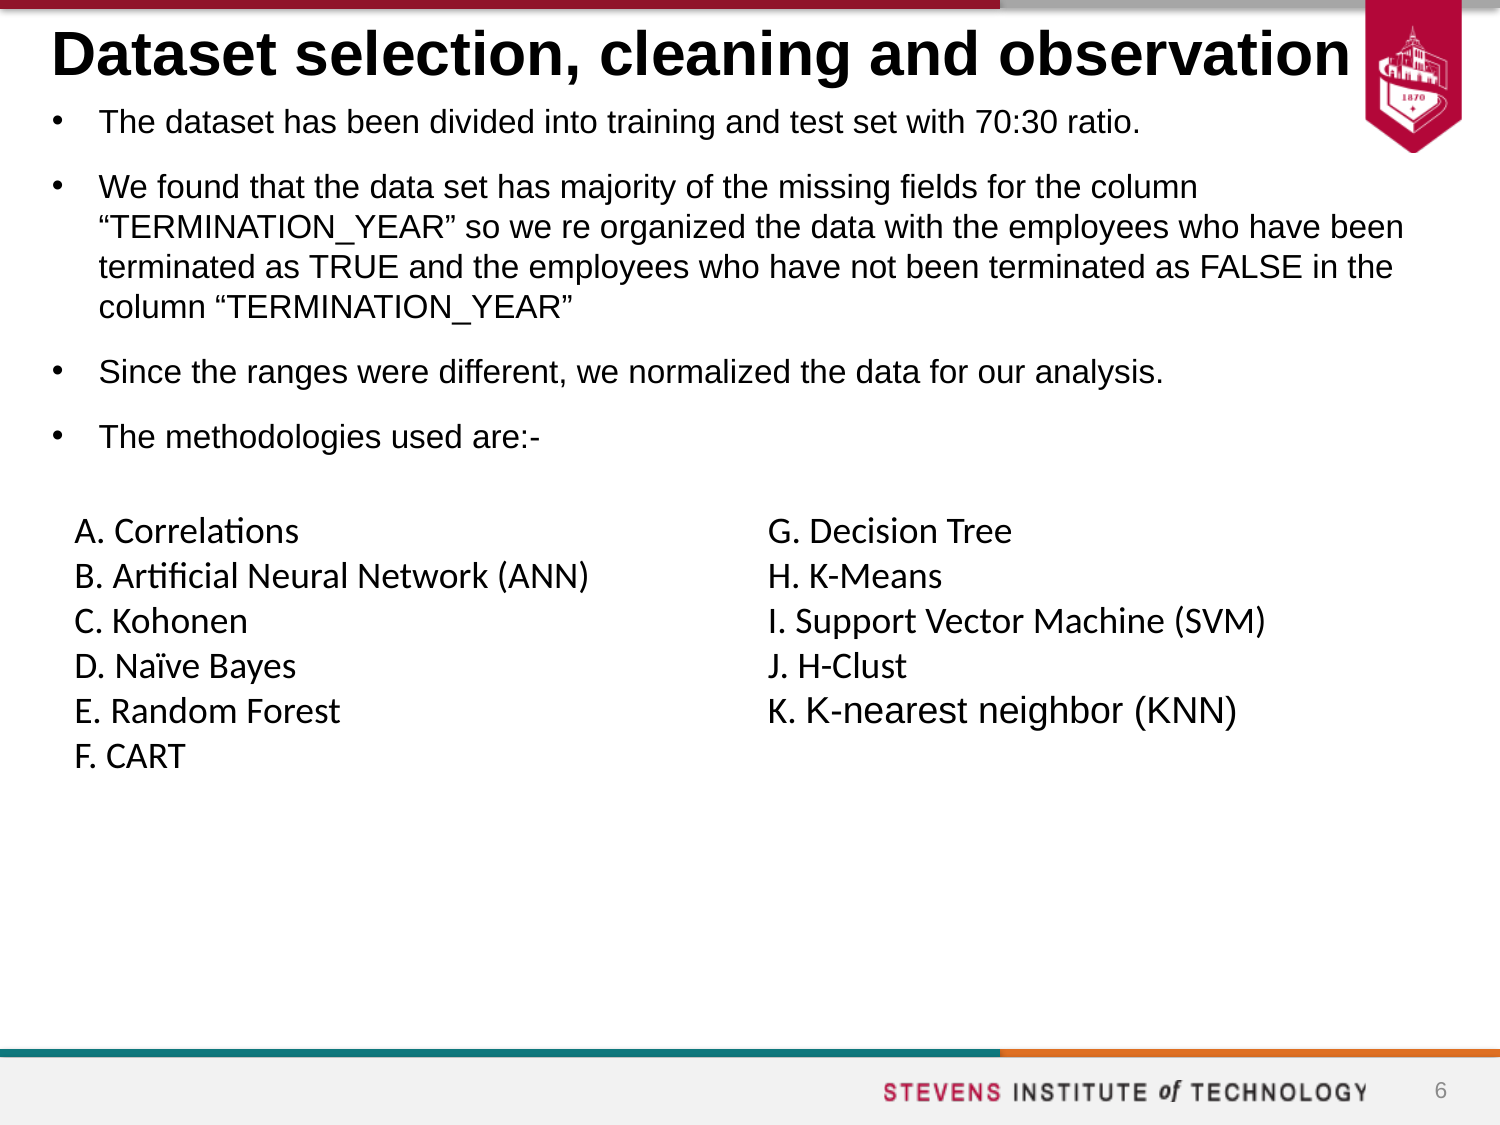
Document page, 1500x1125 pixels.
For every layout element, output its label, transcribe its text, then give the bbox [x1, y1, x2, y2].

slide_number 6 [1401, 1059, 1481, 1120]
list The dataset has been divided into training and test set with 70:30 ratio. We found that the data set has majority of the missing fields for the column “TERMINATION_YEAR” so we re organized the data with the employees who have been terminated as TRUE and the employees who have not been terminated as FALSE in the column “TERMINATION_YEAR” Since the ranges were different, we normalized the data for our analysis. The methodologies used are:- [37, 93, 1463, 411]
text_box A. Correlations B. Artificial Neural Network (ANN) C. Kohonen D. Naïve Bayes E. Random Forest F. CART [59, 498, 606, 784]
text_box G. Decision Tree H. K-Means I. Support Vector Machine (SVM) J. H-Clust K. K-nearest neighbor (KNN) [753, 498, 1282, 784]
title Dataset selection, cleaning and observation [37, 5, 1376, 94]
